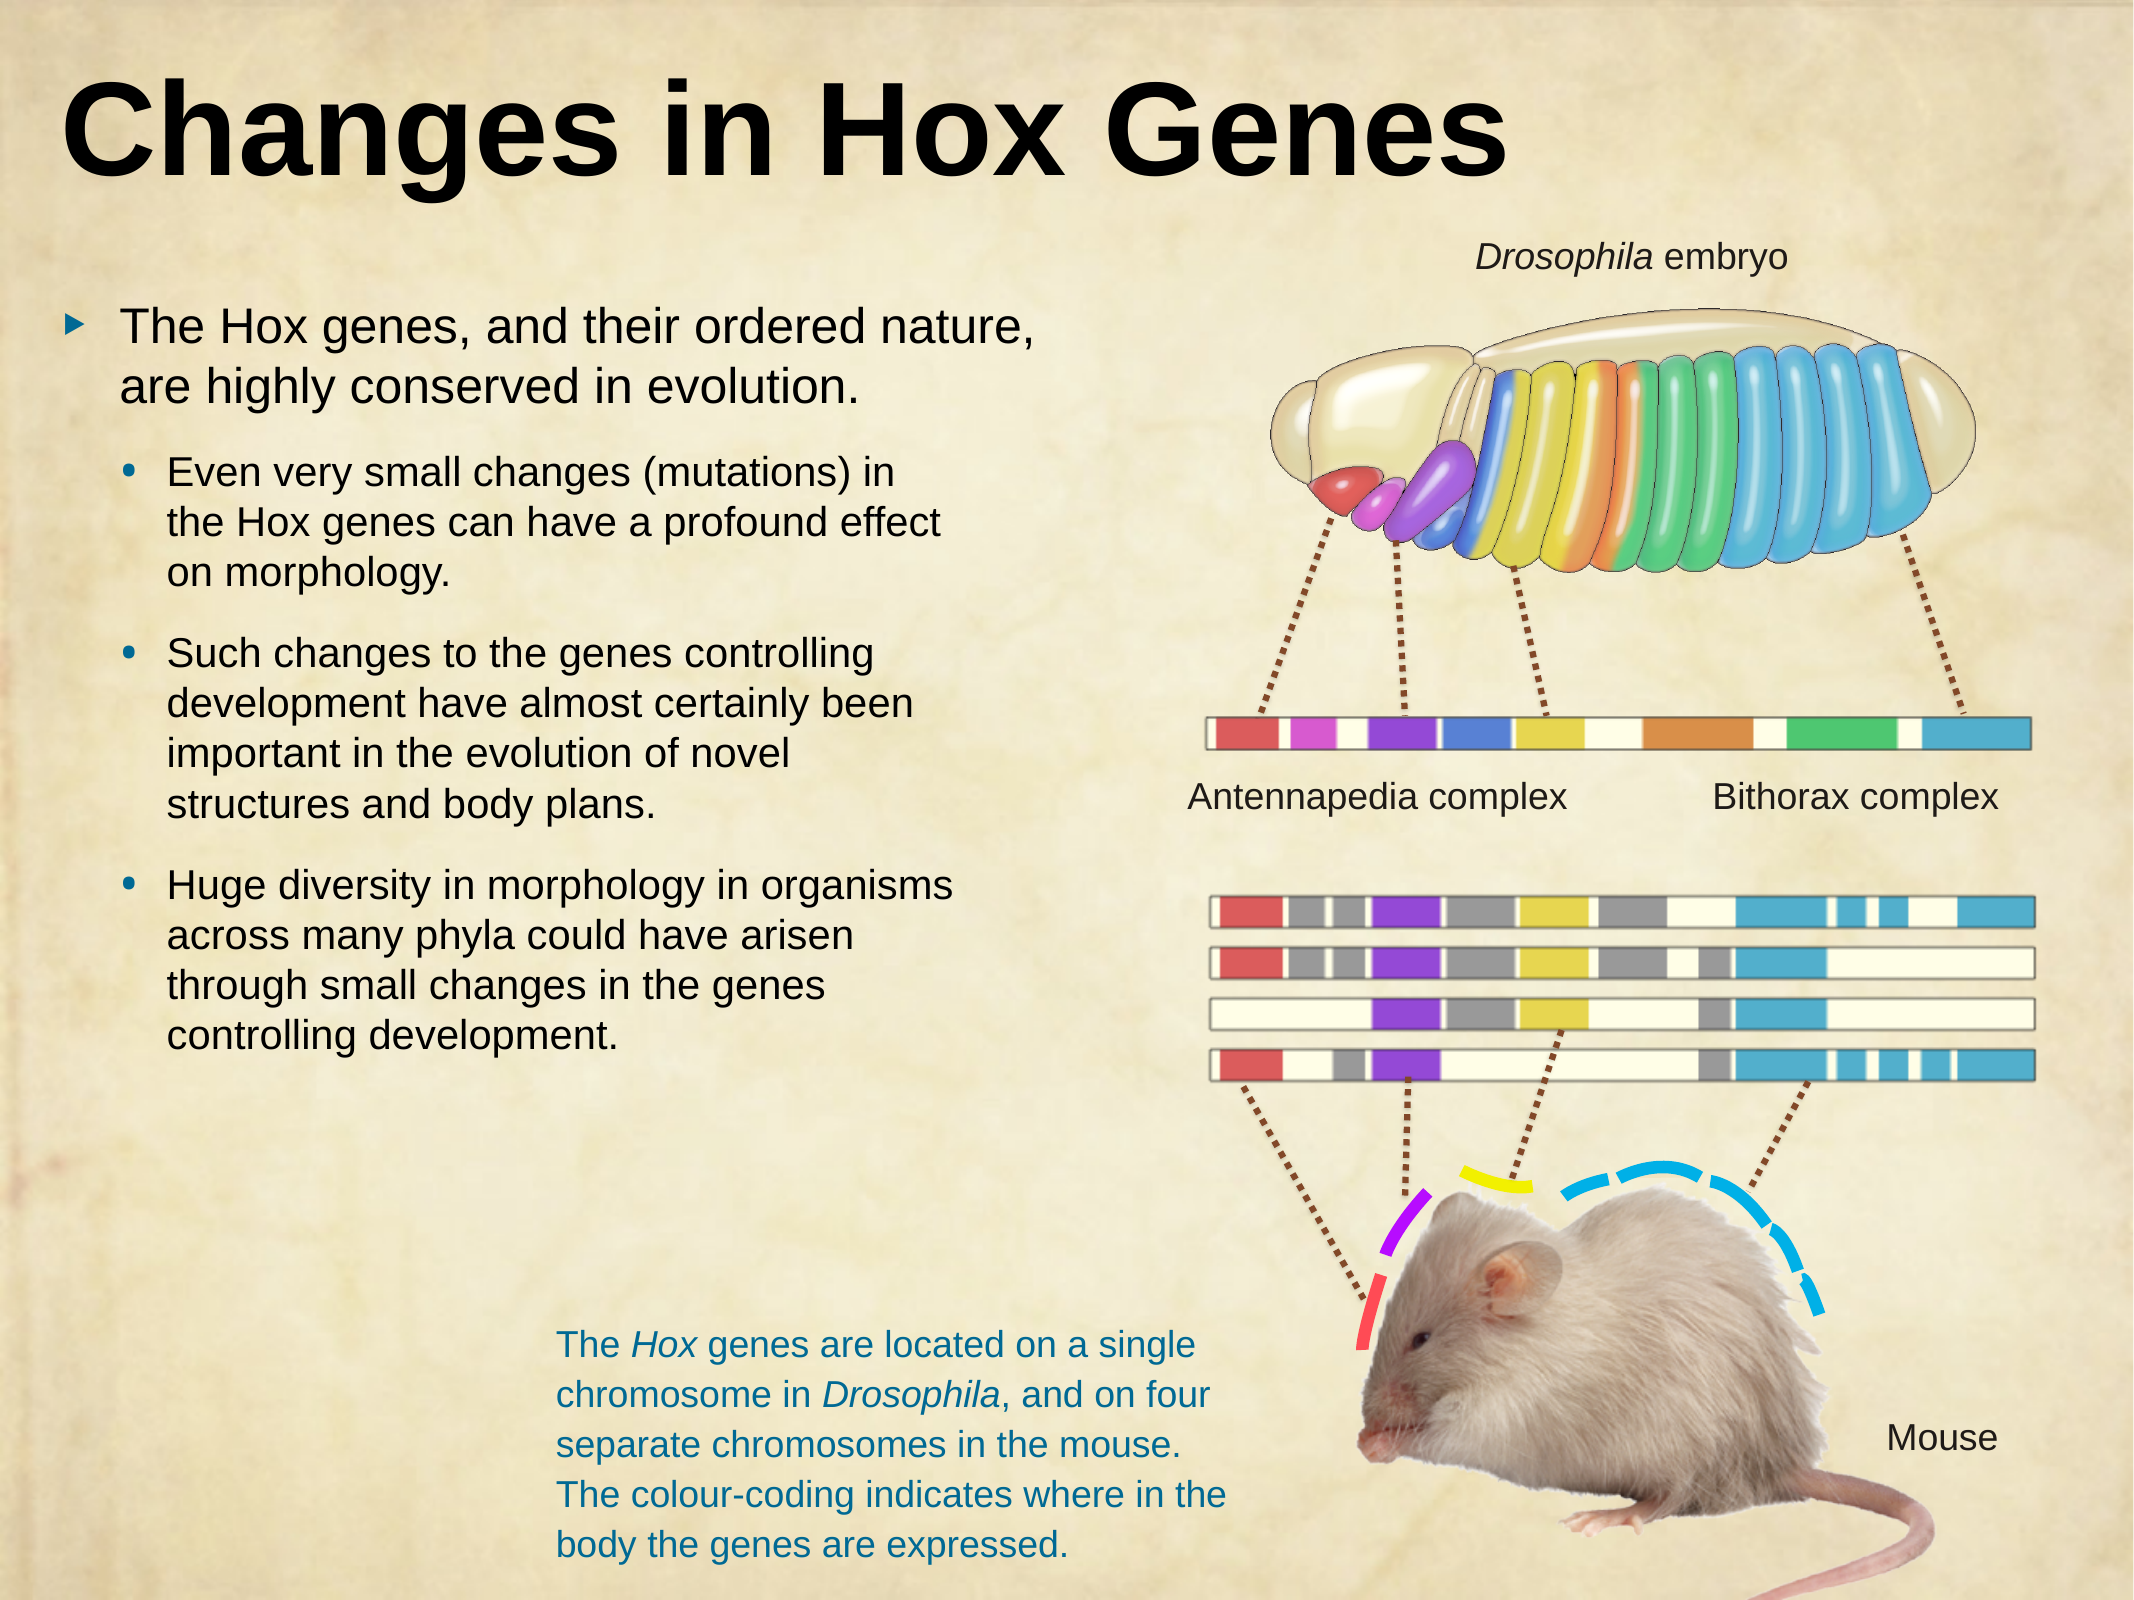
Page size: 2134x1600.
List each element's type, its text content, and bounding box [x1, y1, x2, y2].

text_box Mouse [1946, 1414, 2006, 1459]
title Changes in Hox Genes [59, 59, 2061, 234]
text_box Antennapedia complex [1139, 772, 1598, 817]
list The Hox genes, and their ordered nature, are highly conserved in evolution. Even very small changes (mutations) in the Hox genes can have a profound effect on morphology. Such changes to the genes controlling development have almost certainly been important in the evolution of novel structures and body plans. Huge diversity in morphology in organisms across many phyla could have arisen through small changes in the genes controlling development. [59, 293, 1049, 1093]
text_box Drosophila embryo [1395, 233, 1850, 278]
text_box Bithorax complex [1676, 772, 2017, 817]
text_box The Hox genes are located on a single chromosome in Drosophila, and on four separate chromosomes in the mouse. The colour-coding indicates where in the body the genes are expressed. [537, 1314, 1285, 1565]
picture [0, 0, 2134, 1600]
